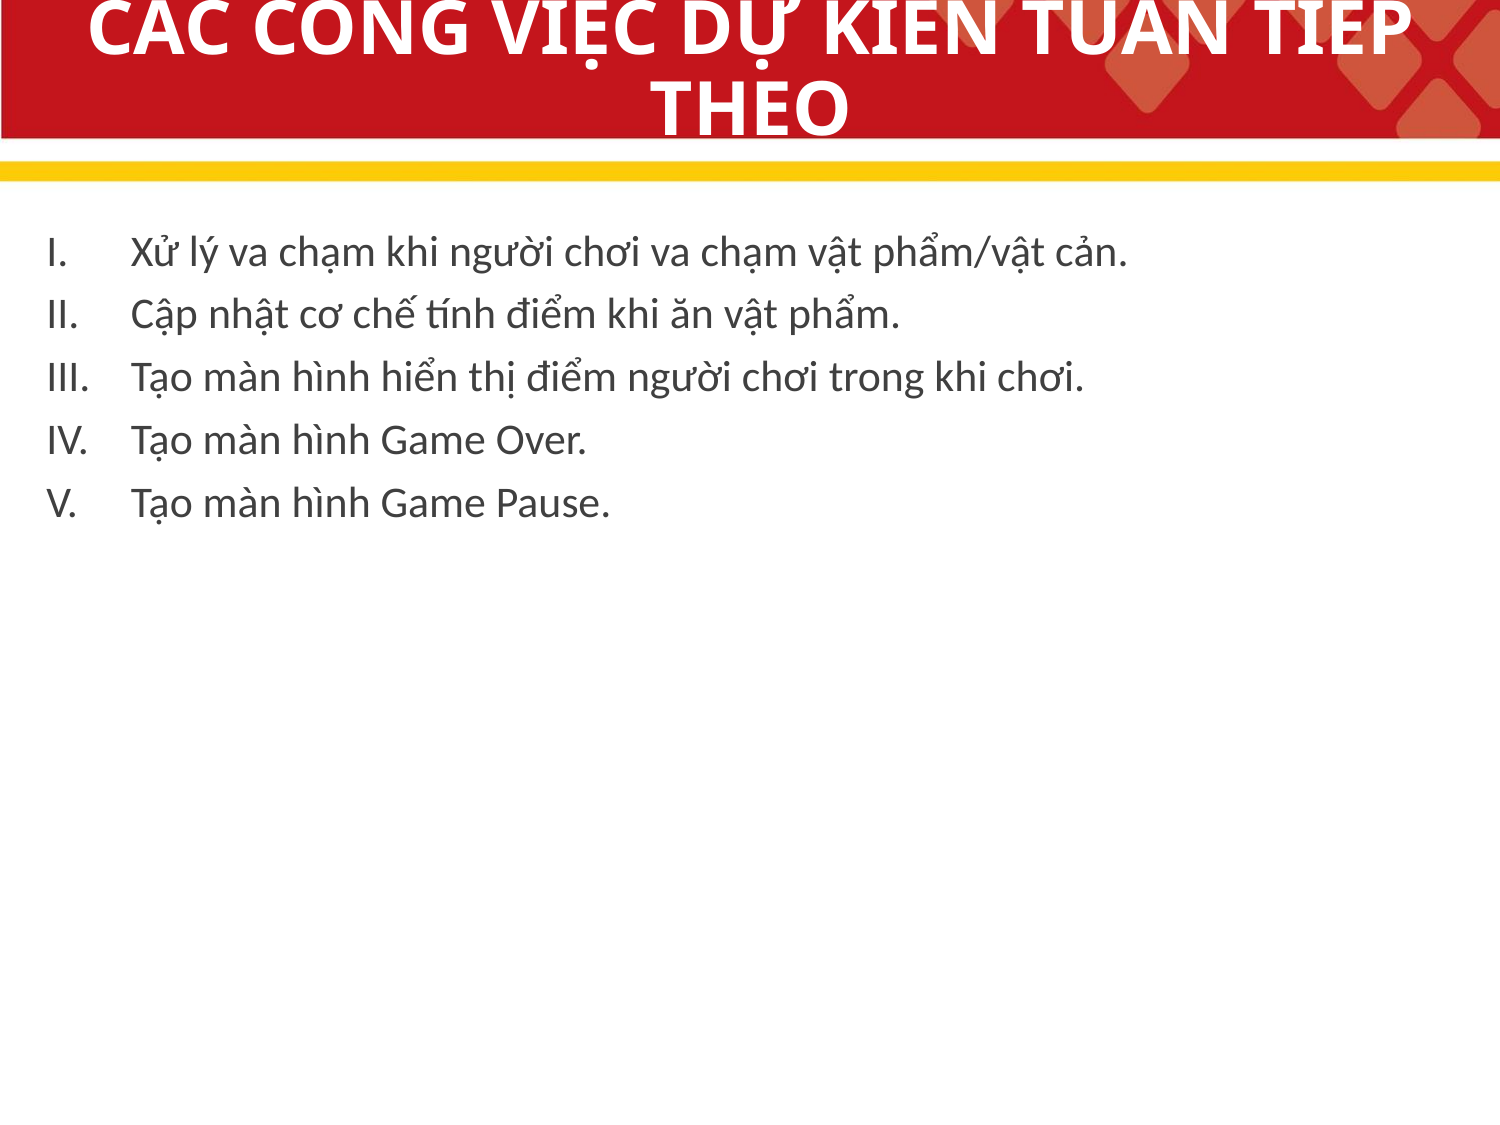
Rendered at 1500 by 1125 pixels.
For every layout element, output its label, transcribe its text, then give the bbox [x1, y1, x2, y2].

picture [0, 0, 1500, 1125]
title CÁC CÔNG VIỆC DỰ KIẾN TUẦN TIẾP THEO [31, 0, 1471, 141]
list Xử lý va chạm khi người chơi va chạm vật phẩm/vật cản. Cập nhật cơ chế tính điểm khi ăn vật phẩm. Tạo màn hình hiển thị điểm người chơi trong khi chơi. Tạo màn hình Game Over. Tạo màn hình Game Pause. [31, 220, 1471, 1025]
